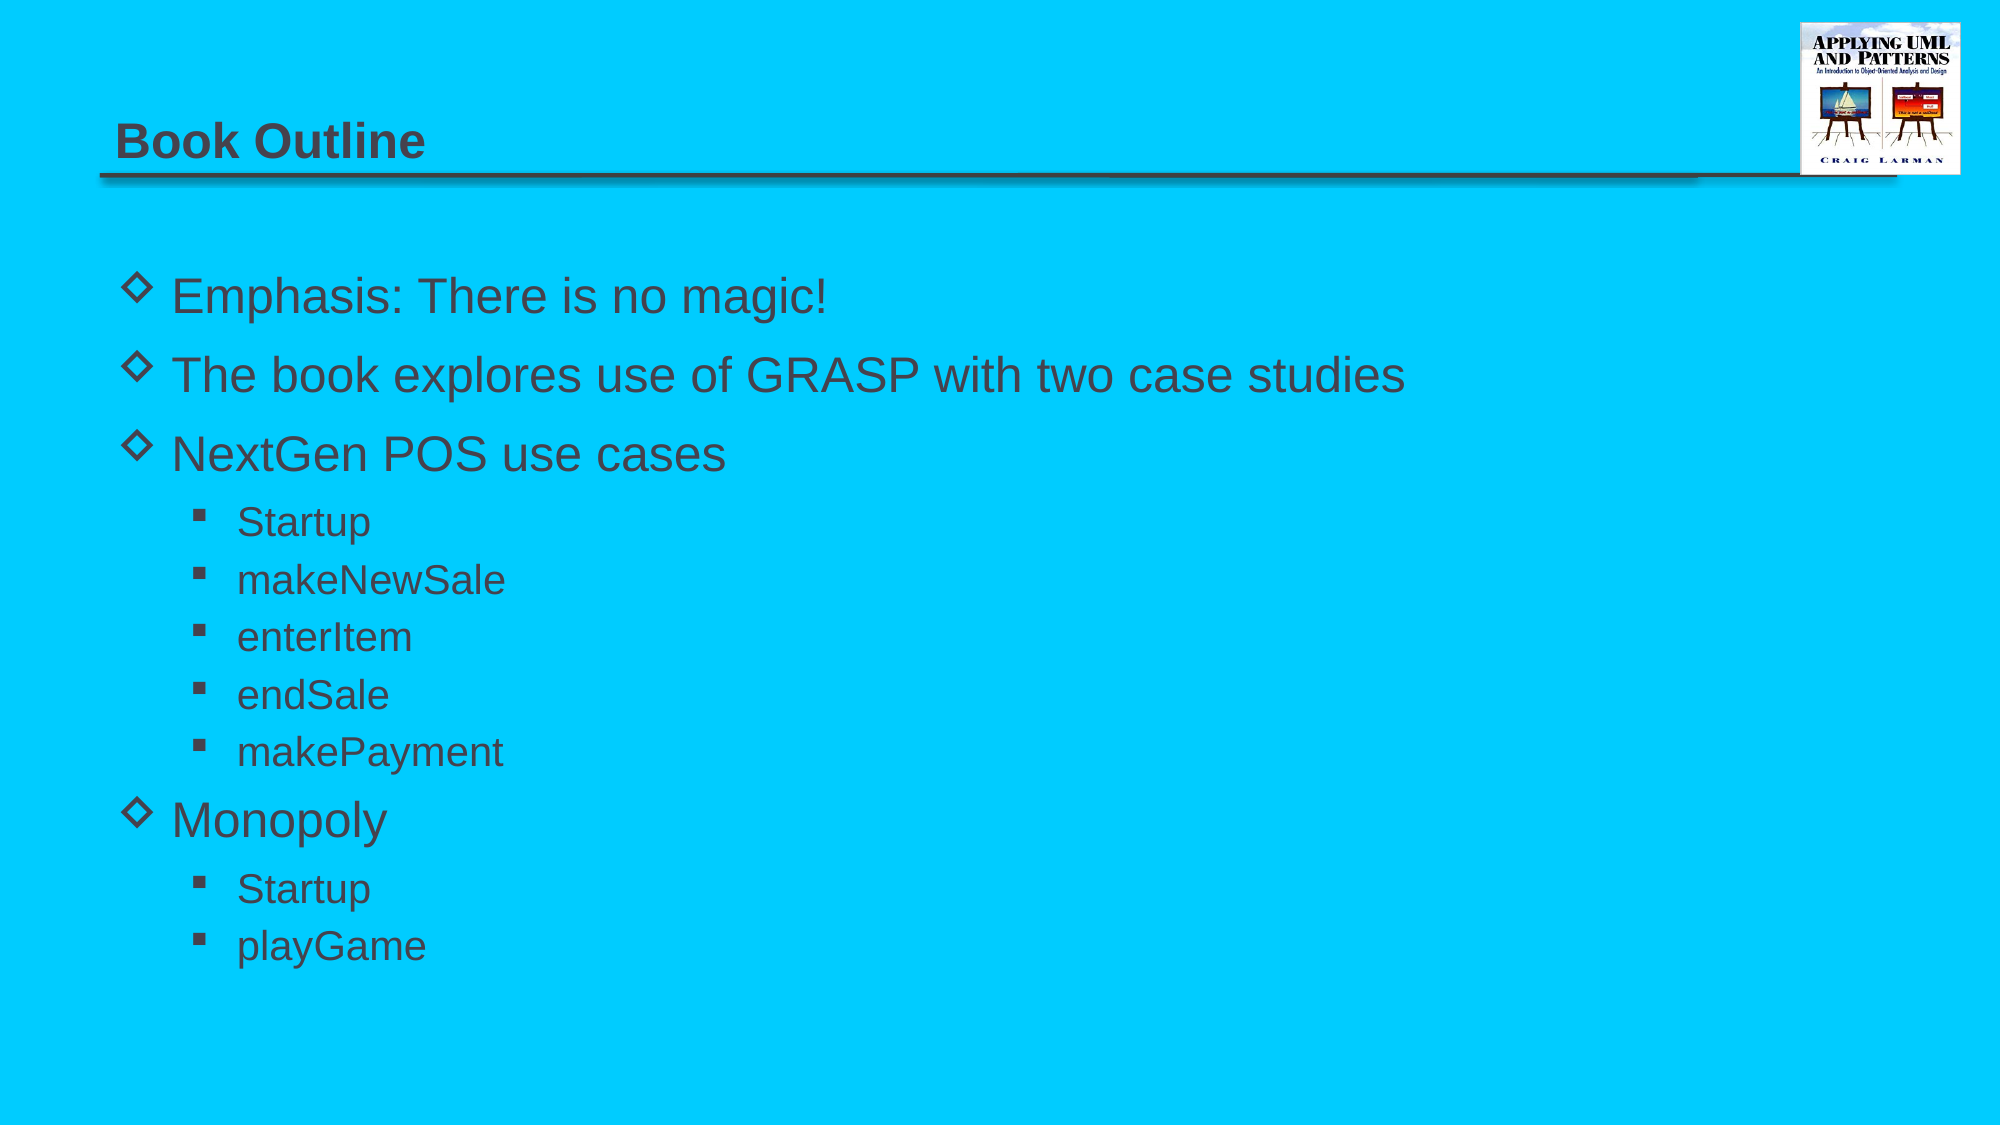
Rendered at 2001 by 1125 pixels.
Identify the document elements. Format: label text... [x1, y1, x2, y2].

title Book Outline [99, 45, 1696, 233]
picture [1800, 23, 1960, 175]
list Emphasis: There is no magic! The book explores use of GRASP with two case studies NextGen POS use cases Startup makeNewSale enterItem endSale makePayment Monopoly Startup playGame [99, 262, 1900, 1005]
